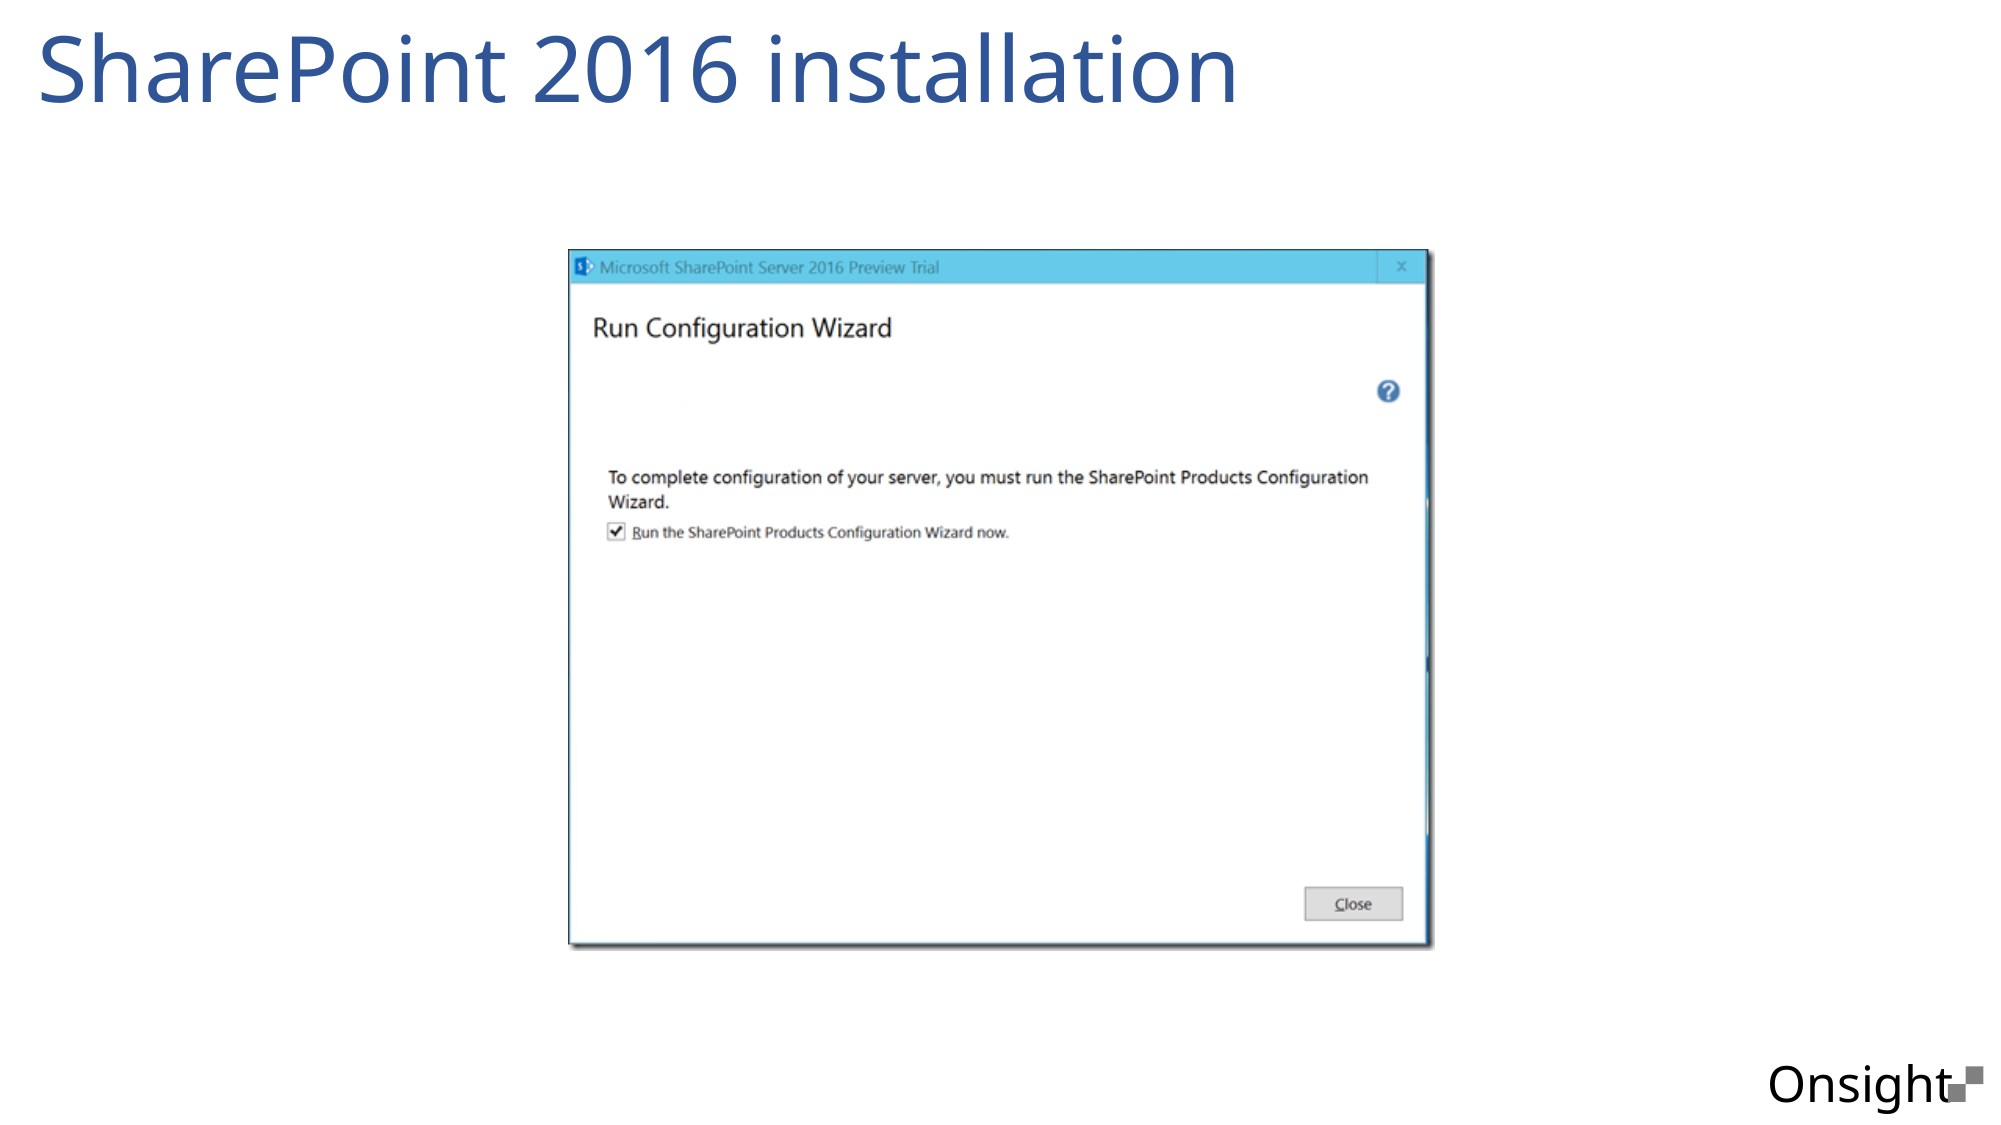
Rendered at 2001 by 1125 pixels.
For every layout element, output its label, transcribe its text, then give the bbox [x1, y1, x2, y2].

picture [568, 249, 1435, 951]
title SharePoint 2016 installation [22, 15, 1982, 152]
